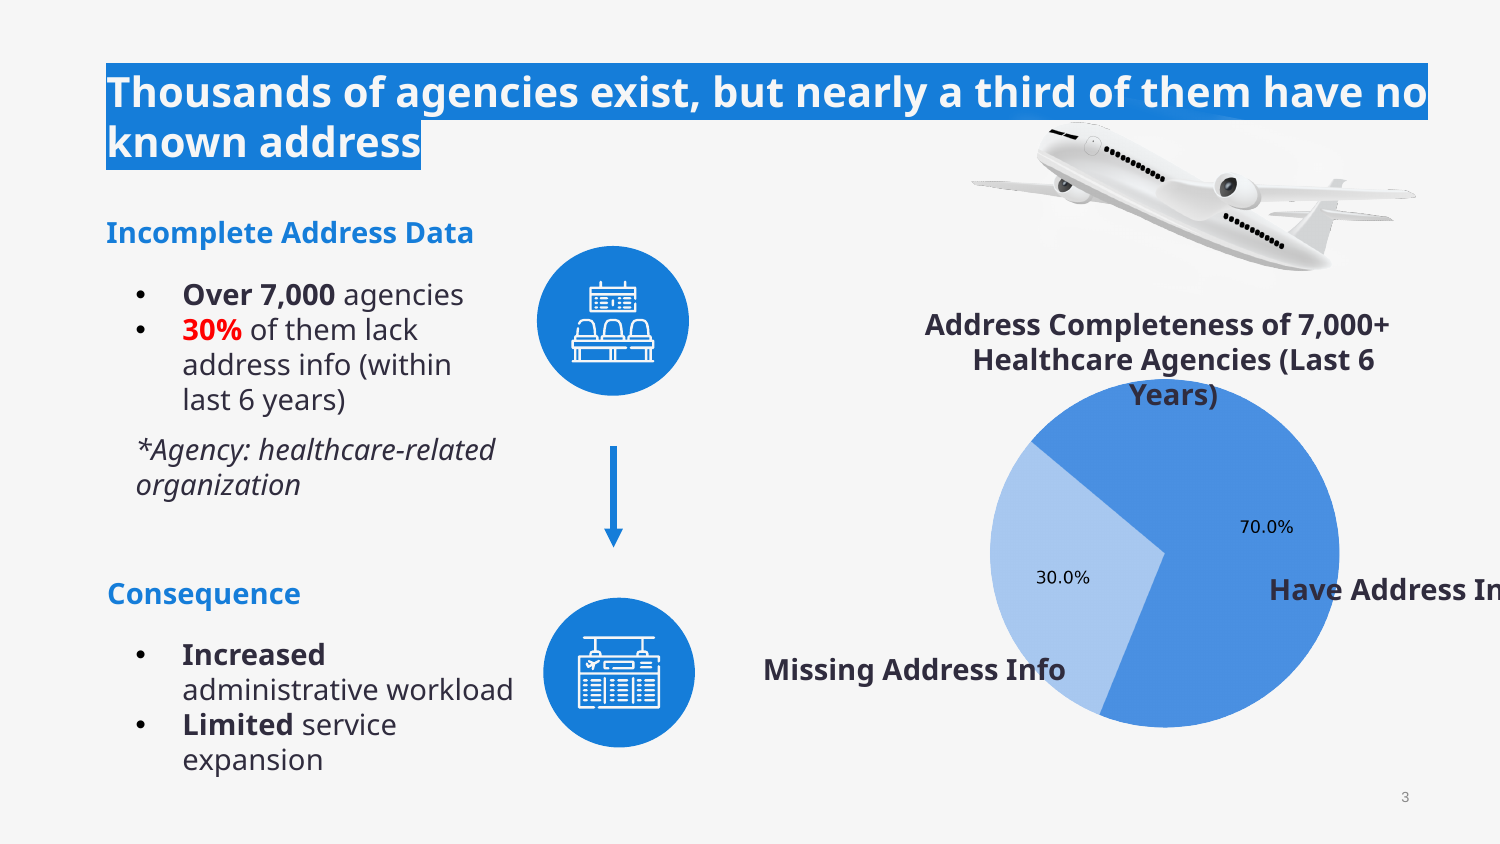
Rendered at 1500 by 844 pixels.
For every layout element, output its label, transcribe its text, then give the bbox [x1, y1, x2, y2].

text_box Missing Address Info [733, 635, 944, 713]
subtitle Increased administrative workload Limited service expansion [120, 621, 537, 747]
picture [949, 373, 1380, 752]
text_box Address Completeness of 7,000+ Healthcare Agencies (Last 6 Years) [866, 291, 1434, 369]
subtitle Over 7,000 agencies 30% of them lack address info (within last 6 years) [120, 261, 517, 416]
title Thousands of agencies exist, but nearly a third of them have no known address [91, 51, 1477, 125]
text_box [543, 597, 696, 748]
text_box *Agency: healthcare-related organization [120, 416, 517, 504]
subtitle Incomplete Address Data [91, 199, 509, 264]
text_box Have Address Info [1385, 556, 1500, 634]
slide_number 2 [1092, 777, 1425, 816]
picture [943, 68, 1436, 292]
subtitle Consequence [92, 560, 381, 625]
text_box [536, 245, 690, 396]
